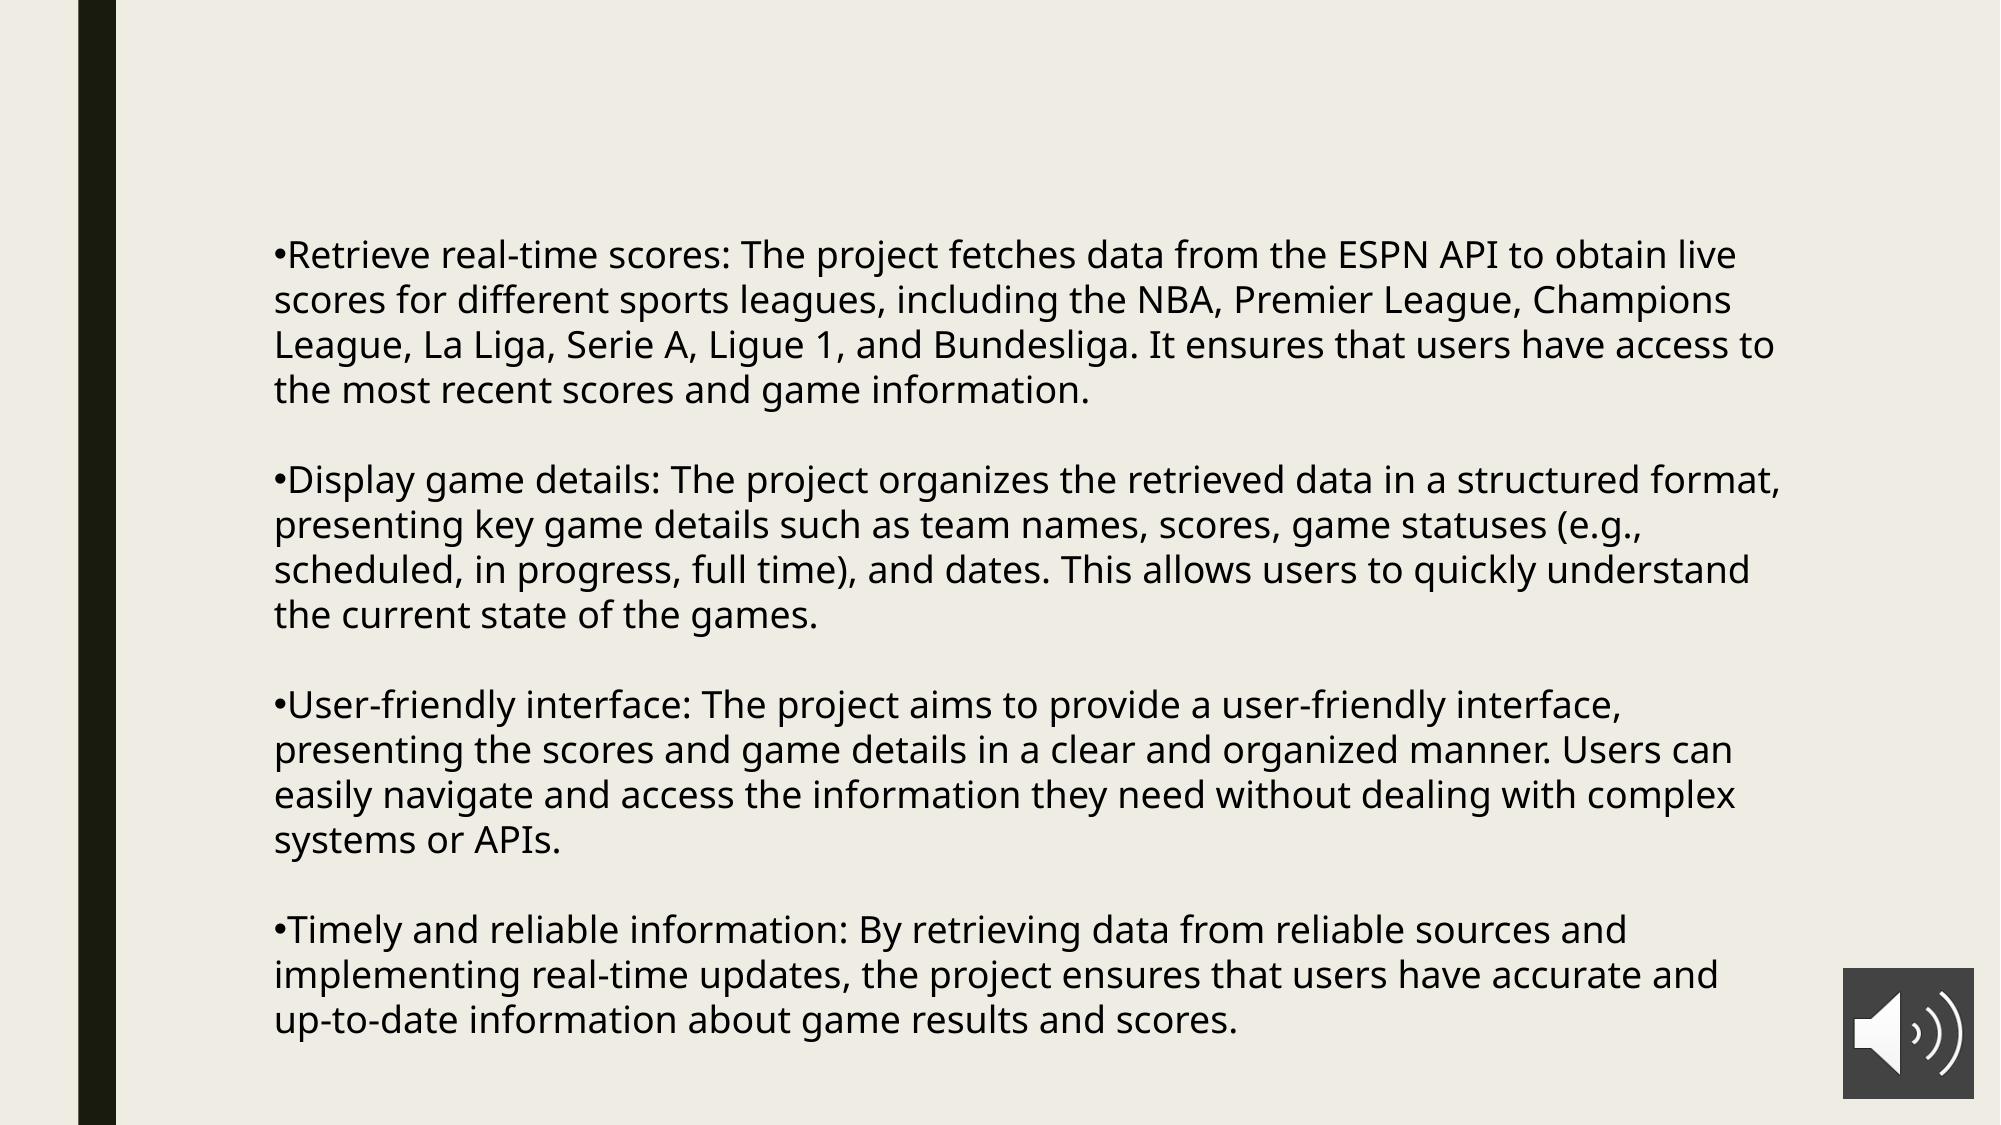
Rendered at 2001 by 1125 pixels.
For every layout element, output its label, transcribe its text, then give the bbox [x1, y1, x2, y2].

text_box Retrieve real-time scores: The project fetches data from the ESPN API to obtain live scores for different sports leagues, including the NBA, Premier League, Champions League, La Liga, Serie A, Ligue 1, and Bundesliga. It ensures that users have access to the most recent scores and game information. Display game details: The project organizes the retrieved data in a structured format, presenting key game details such as team names, scores, game statuses (e.g., scheduled, in progress, full time), and dates. This allows users to quickly understand the current state of the games. User-friendly interface: The project aims to provide a user-friendly interface, presenting the scores and game details in a clear and organized manner. Users can easily navigate and access the information they need without dealing with complex systems or APIs. Timely and reliable information: By retrieving data from reliable sources and implementing real-time updates, the project ensures that users have accurate and up-to-date information about game results and scores. [259, 223, 1803, 1094]
picture [1841, 966, 1975, 1100]
